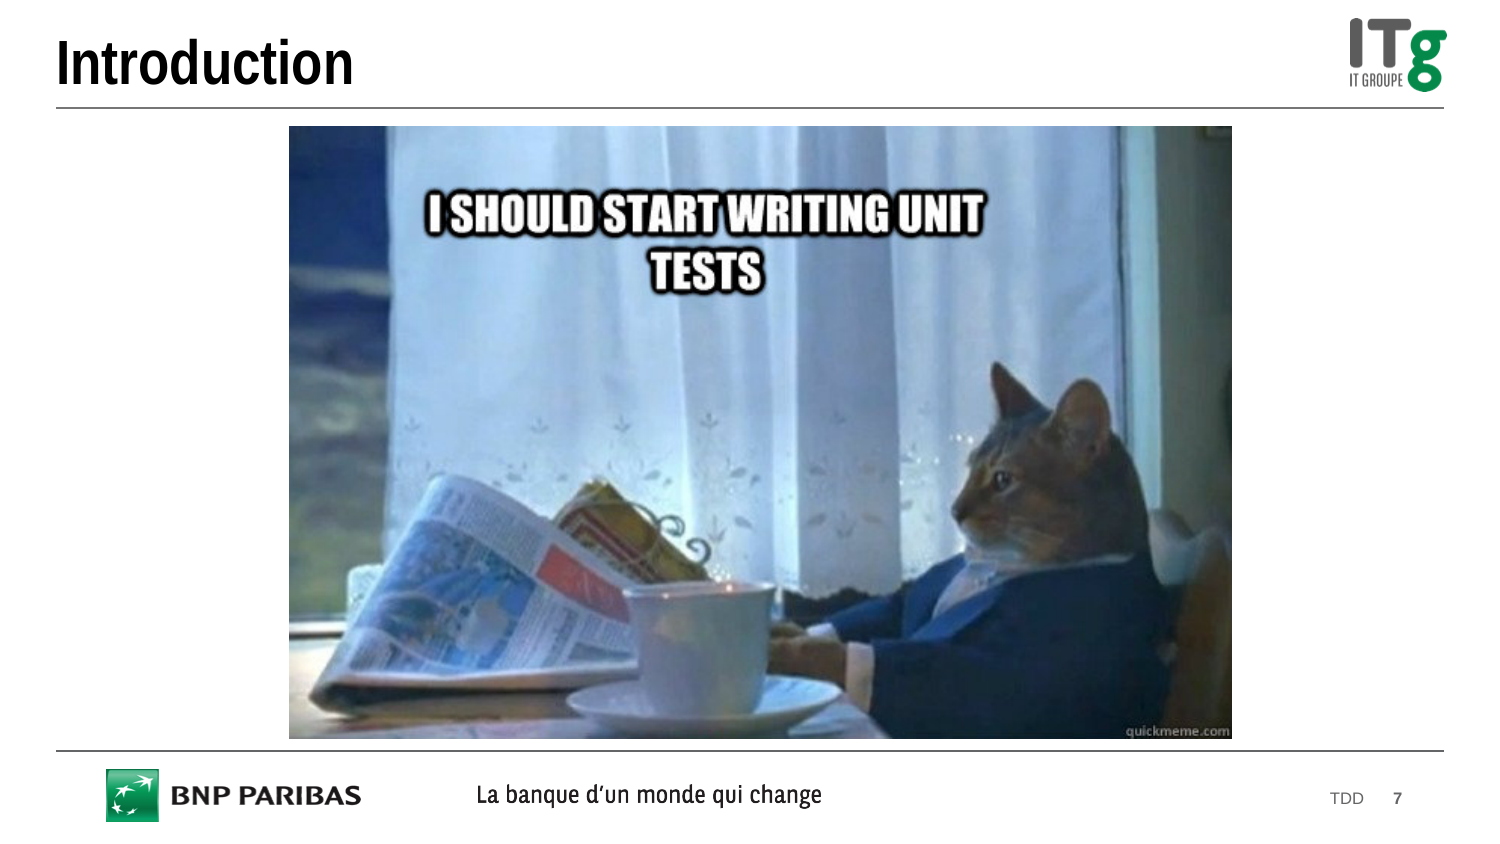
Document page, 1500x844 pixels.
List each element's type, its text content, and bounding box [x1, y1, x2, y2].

title Introduction [56, 14, 1444, 106]
picture [288, 126, 1233, 740]
slide_number 7 [1372, 786, 1403, 810]
footer TDD [1033, 786, 1365, 810]
picture [478, 784, 821, 809]
picture [106, 769, 361, 822]
